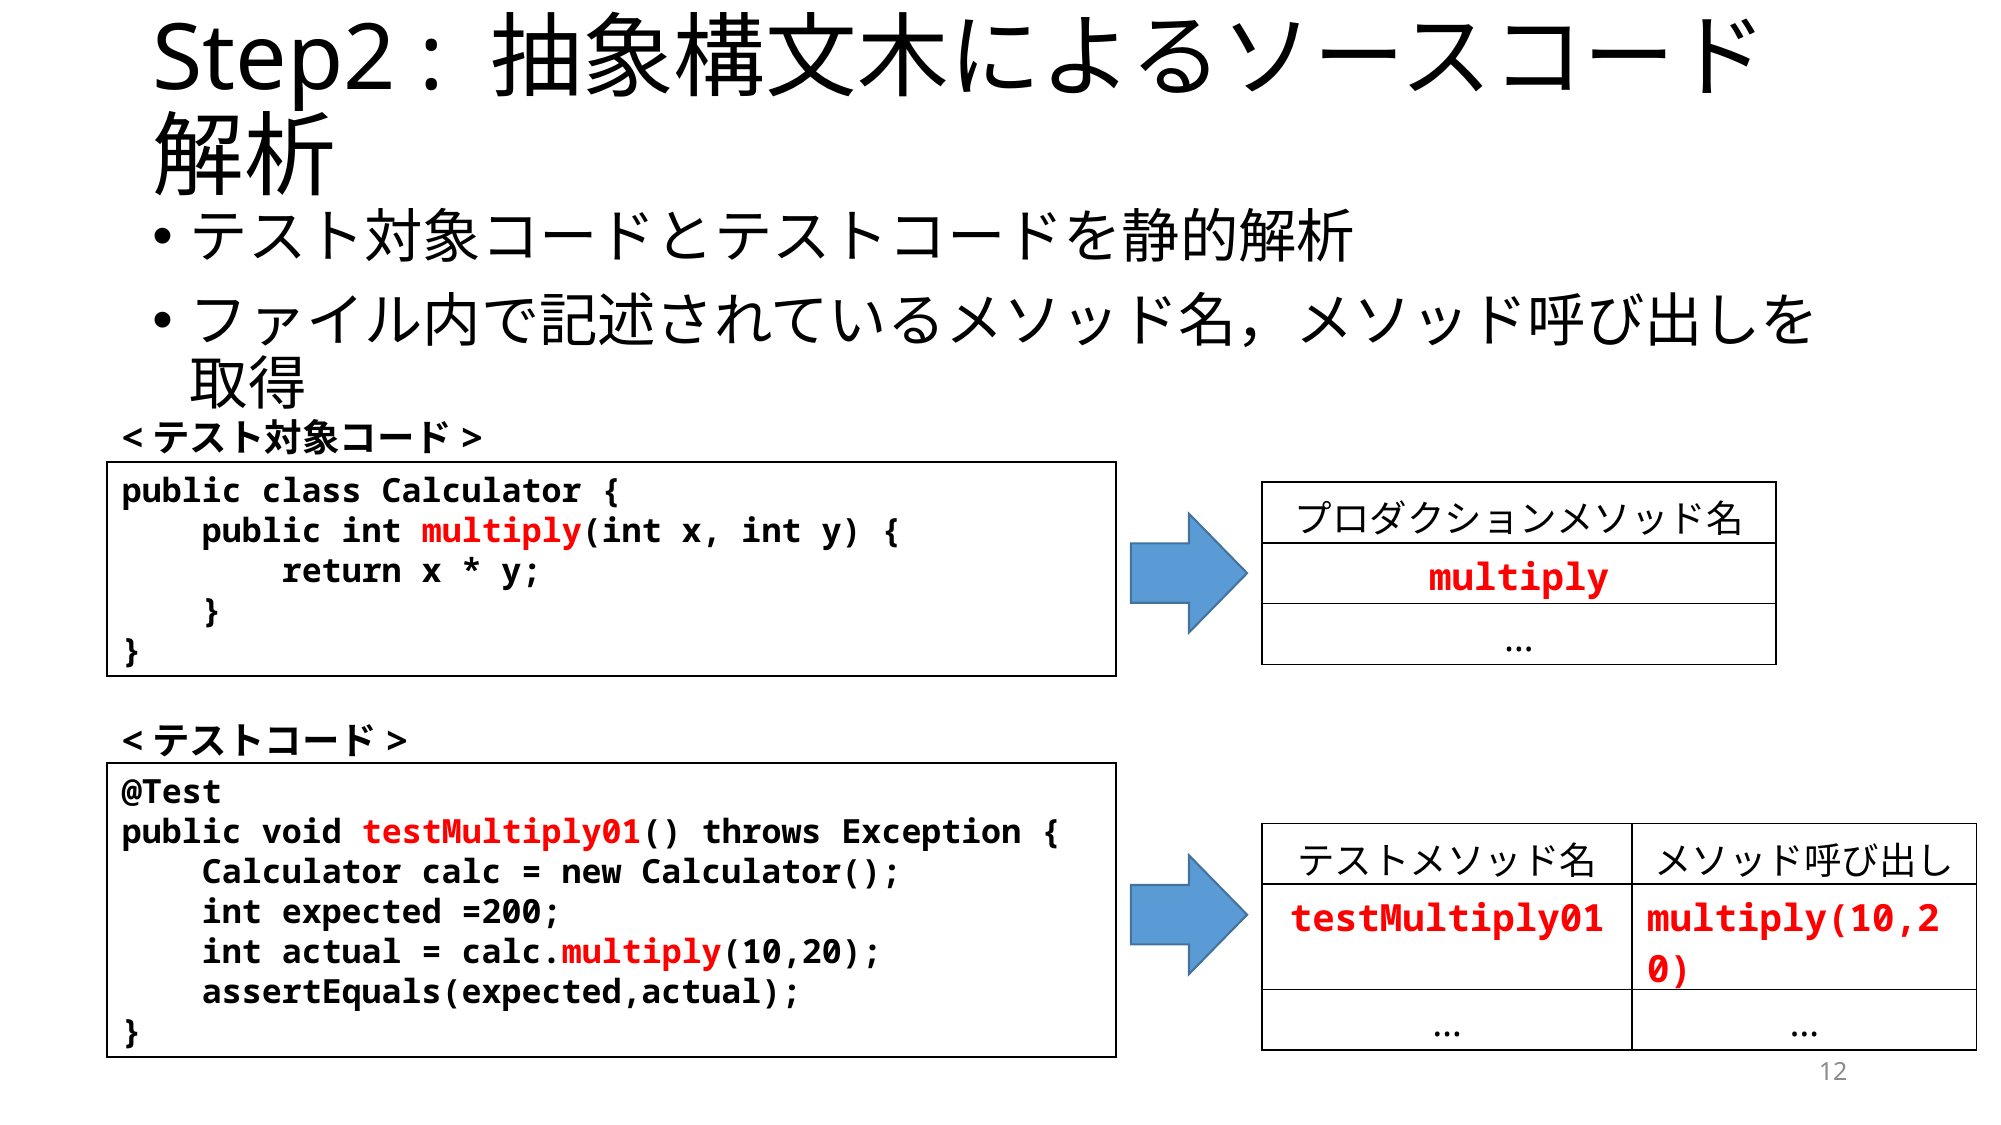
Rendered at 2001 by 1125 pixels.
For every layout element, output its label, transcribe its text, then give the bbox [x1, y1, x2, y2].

table_header テストメソッド名 [1263, 824, 1631, 883]
text_box <テスト対象コード> [107, 406, 585, 466]
table_cell … [1263, 604, 1775, 664]
table_cell testMultiply01 [1263, 885, 1631, 989]
table_header メソッド呼び出し [1633, 824, 1976, 883]
table_cell … [1263, 990, 1631, 1049]
text_box public class Calculator { public int multiply(int x, int y) { return x * y; } } [106, 461, 1117, 677]
table_cell multiply [1263, 544, 1775, 603]
text_box @Test public void testMultiply01() throws Exception { Calculator calc = new Calculator(); int expected =200; int actual = calc.multiply(10,20); assertEquals(expected,actual); } [106, 762, 1117, 1058]
list テスト対象コードとテストコードを静的解析 ファイル内で記述されているメソッド名，メソッド呼び出しを取得 [137, 200, 1863, 378]
table_cell multiply(10,20) [1633, 885, 1976, 989]
text_box [1129, 511, 1249, 636]
slide_number 12 [1412, 1042, 1863, 1103]
text_box [1129, 852, 1249, 977]
text_box <テストコード> [107, 709, 585, 770]
table_cell … [1633, 990, 1976, 1049]
table_header プロダクションメソッド名 [1263, 483, 1775, 542]
title Step2 : 抽象構文木によるソースコード解析 [137, 0, 1863, 200]
